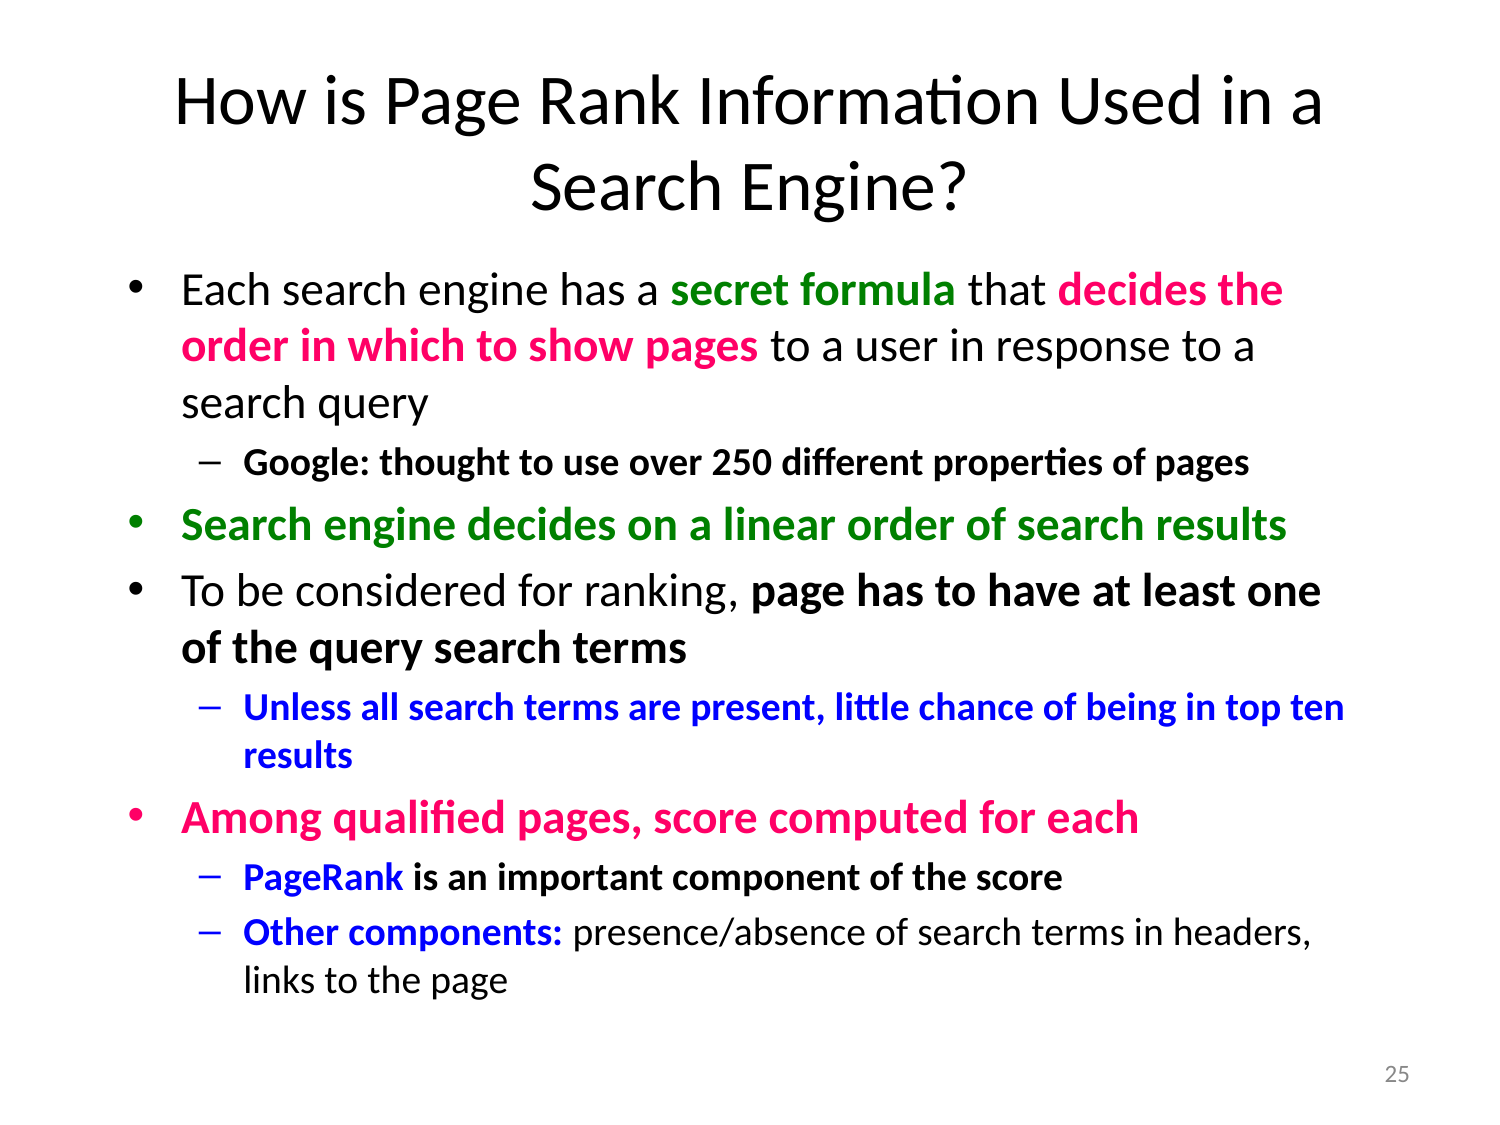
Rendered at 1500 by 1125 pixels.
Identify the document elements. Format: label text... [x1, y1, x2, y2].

list Each search engine has a secret formula that decides the order in which to show pages to a user in response to a search query Google: thought to use over 250 different properties of pages Search engine decides on a linear order of search results To be considered for ranking, page has to have at least one of the query search terms Unless all search terms are present, little chance of being in top ten results Among qualified pages, score computed for each PageRank is an important component of the score Other components: presence/absence of search terms in headers, links to the page [112, 249, 1388, 1013]
title How is Page Rank Information Used in a Search Engine? [75, 45, 1425, 233]
slide_number ‹#› [1074, 1042, 1425, 1103]
